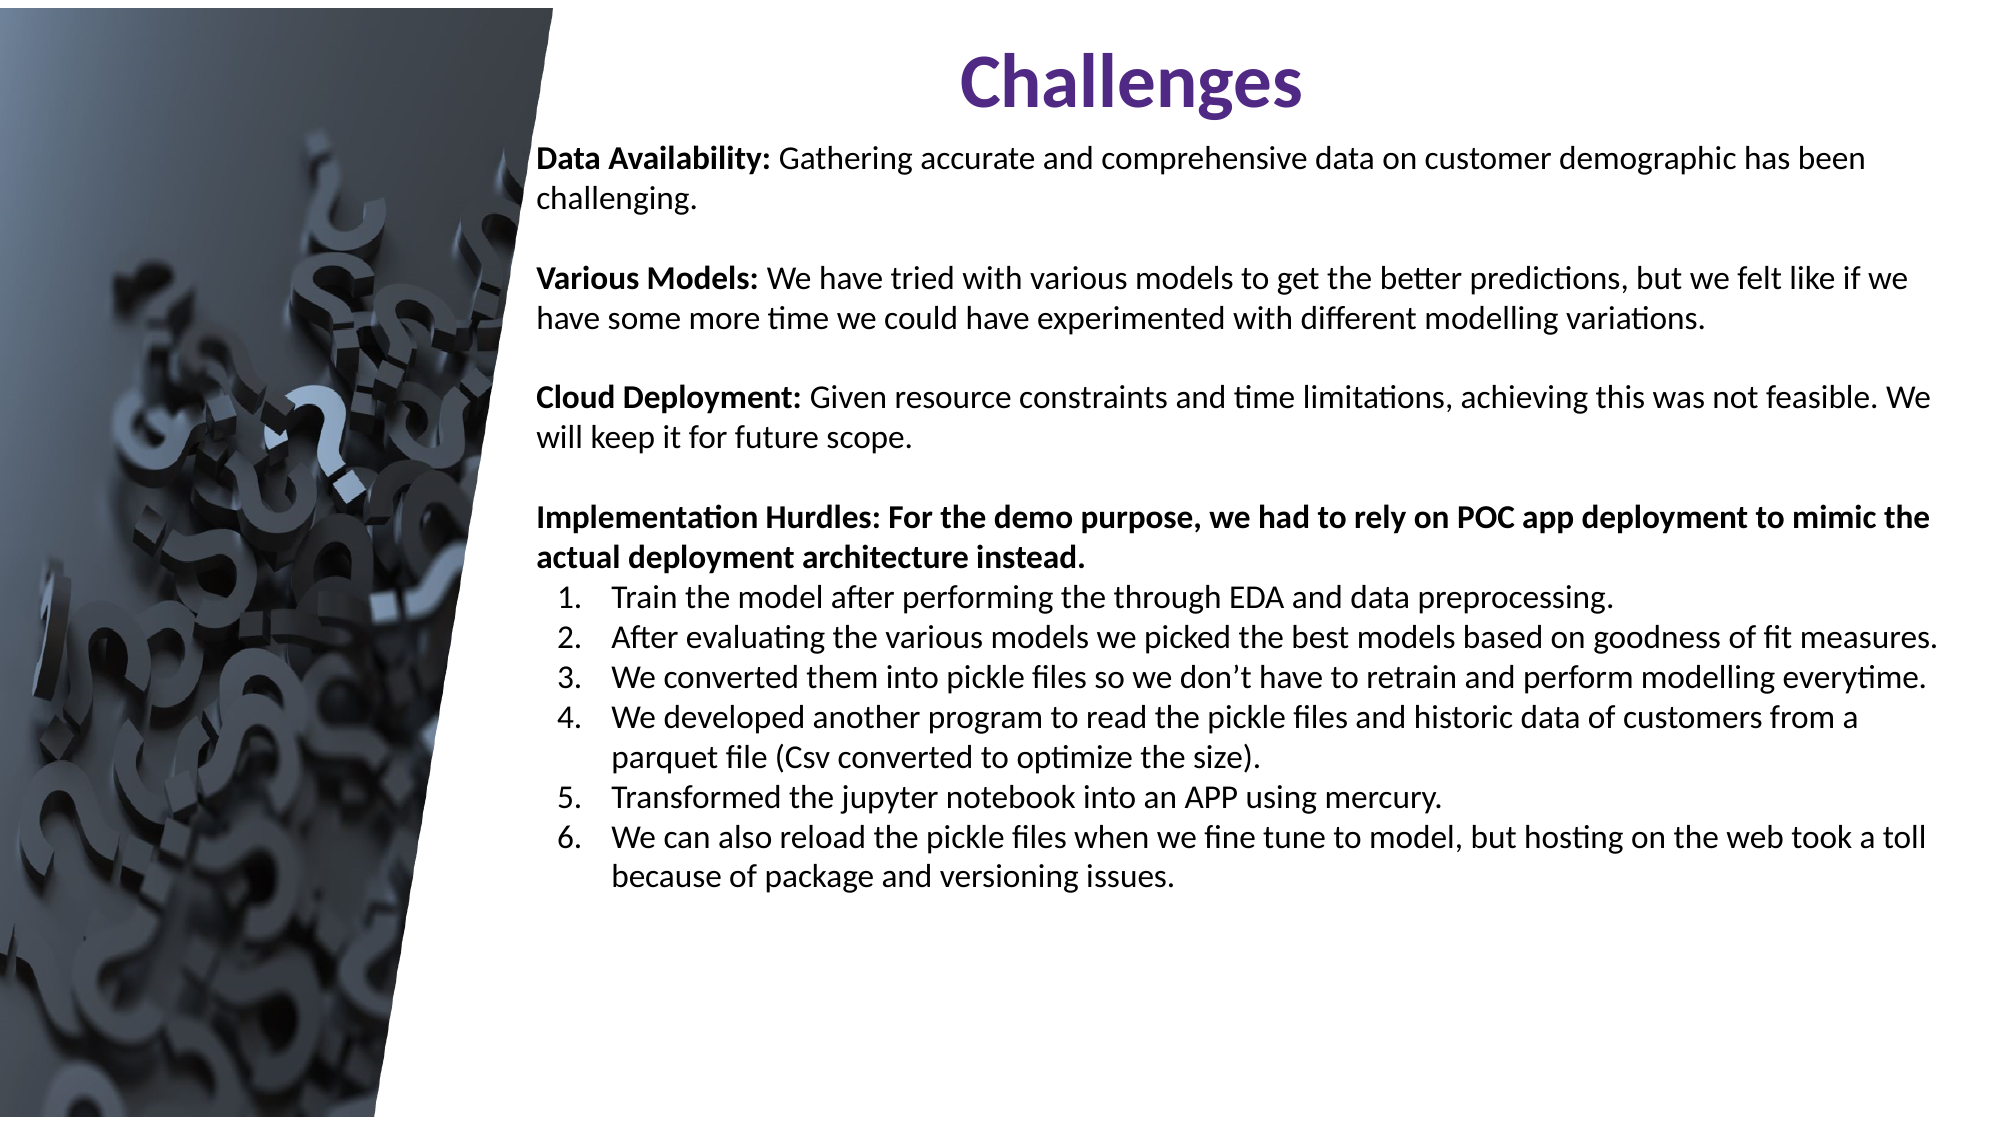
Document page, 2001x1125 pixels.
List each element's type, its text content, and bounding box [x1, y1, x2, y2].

text_box Challenges [555, 10, 2000, 143]
text_box Data Availability: Gathering accurate and comprehensive data on customer demographic has been challenging. Various Models: We have tried with various models to get the better predictions, but we felt like if we have some more time we could have experimented with different modelling variations. Cloud Deployment: Given resource constraints and time limitations, achieving this was not feasible. We will keep it for future scope. Implementation Hurdles: For the demo purpose, we had to rely on POC app deployment to mimic the actual deployment architecture instead. Train the model after performing the through EDA and data preprocessing. After evaluating the various models we picked the best models based on goodness of fit measures. We converted them into pickle files so we don’t have to retrain and perform modelling everytime. We developed another program to read the pickle files and historic data of customers from a parquet file (Csv converted to optimize the size). Transformed the jupyter notebook into an APP using mercury. We can also reload the pickle files when we fine tune to model, but hosting on the web took a toll because of package and versioning issues. [557, 116, 1971, 915]
picture [0, 8, 553, 1117]
